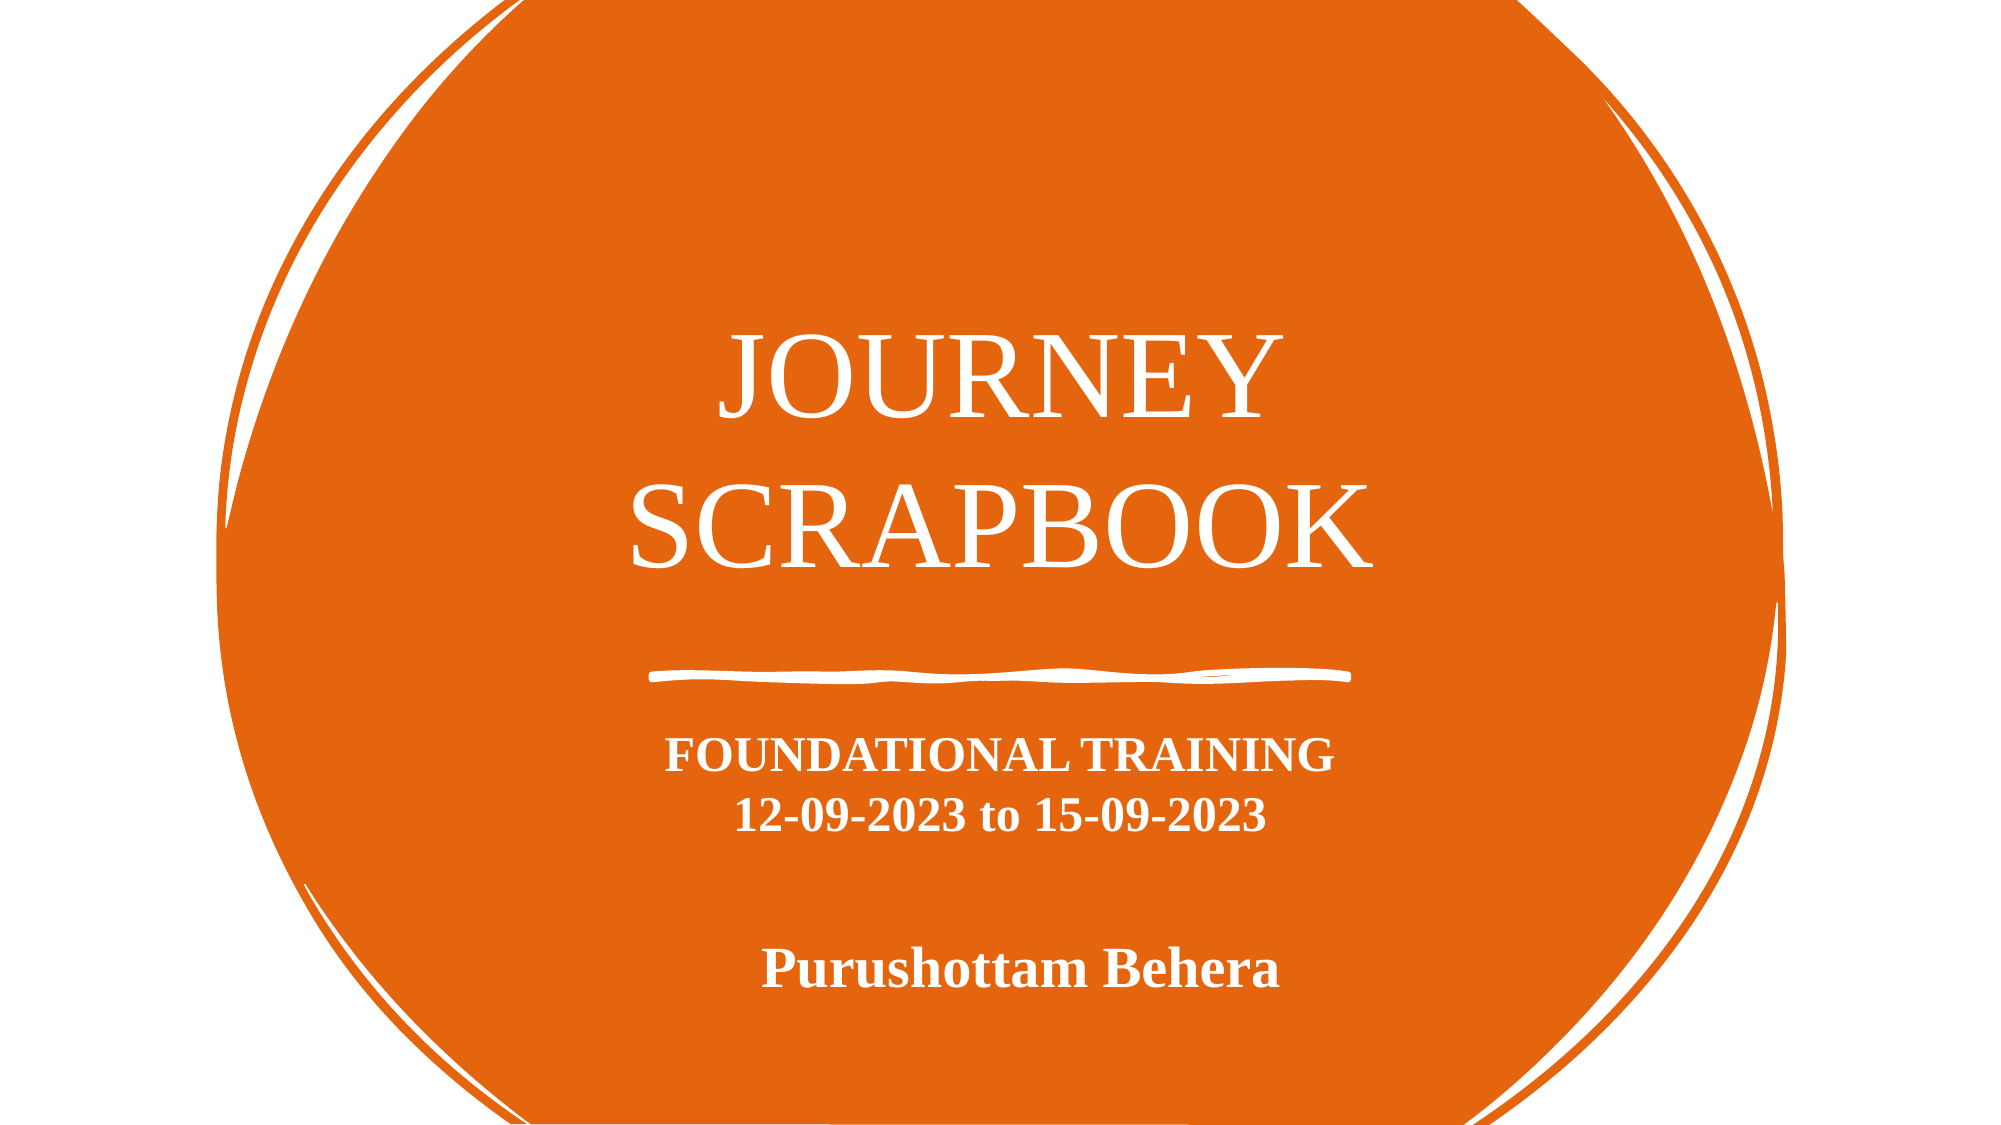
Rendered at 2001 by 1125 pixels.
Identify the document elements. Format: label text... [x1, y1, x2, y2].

subtitle Purushottam Behera [431, 915, 1611, 1090]
title JOURNEY SCRAPBOOK [419, 124, 1581, 600]
text_box FOUNDATIONAL TRAINING 12-09-2023 to 15-09-2023 [500, 714, 1500, 849]
